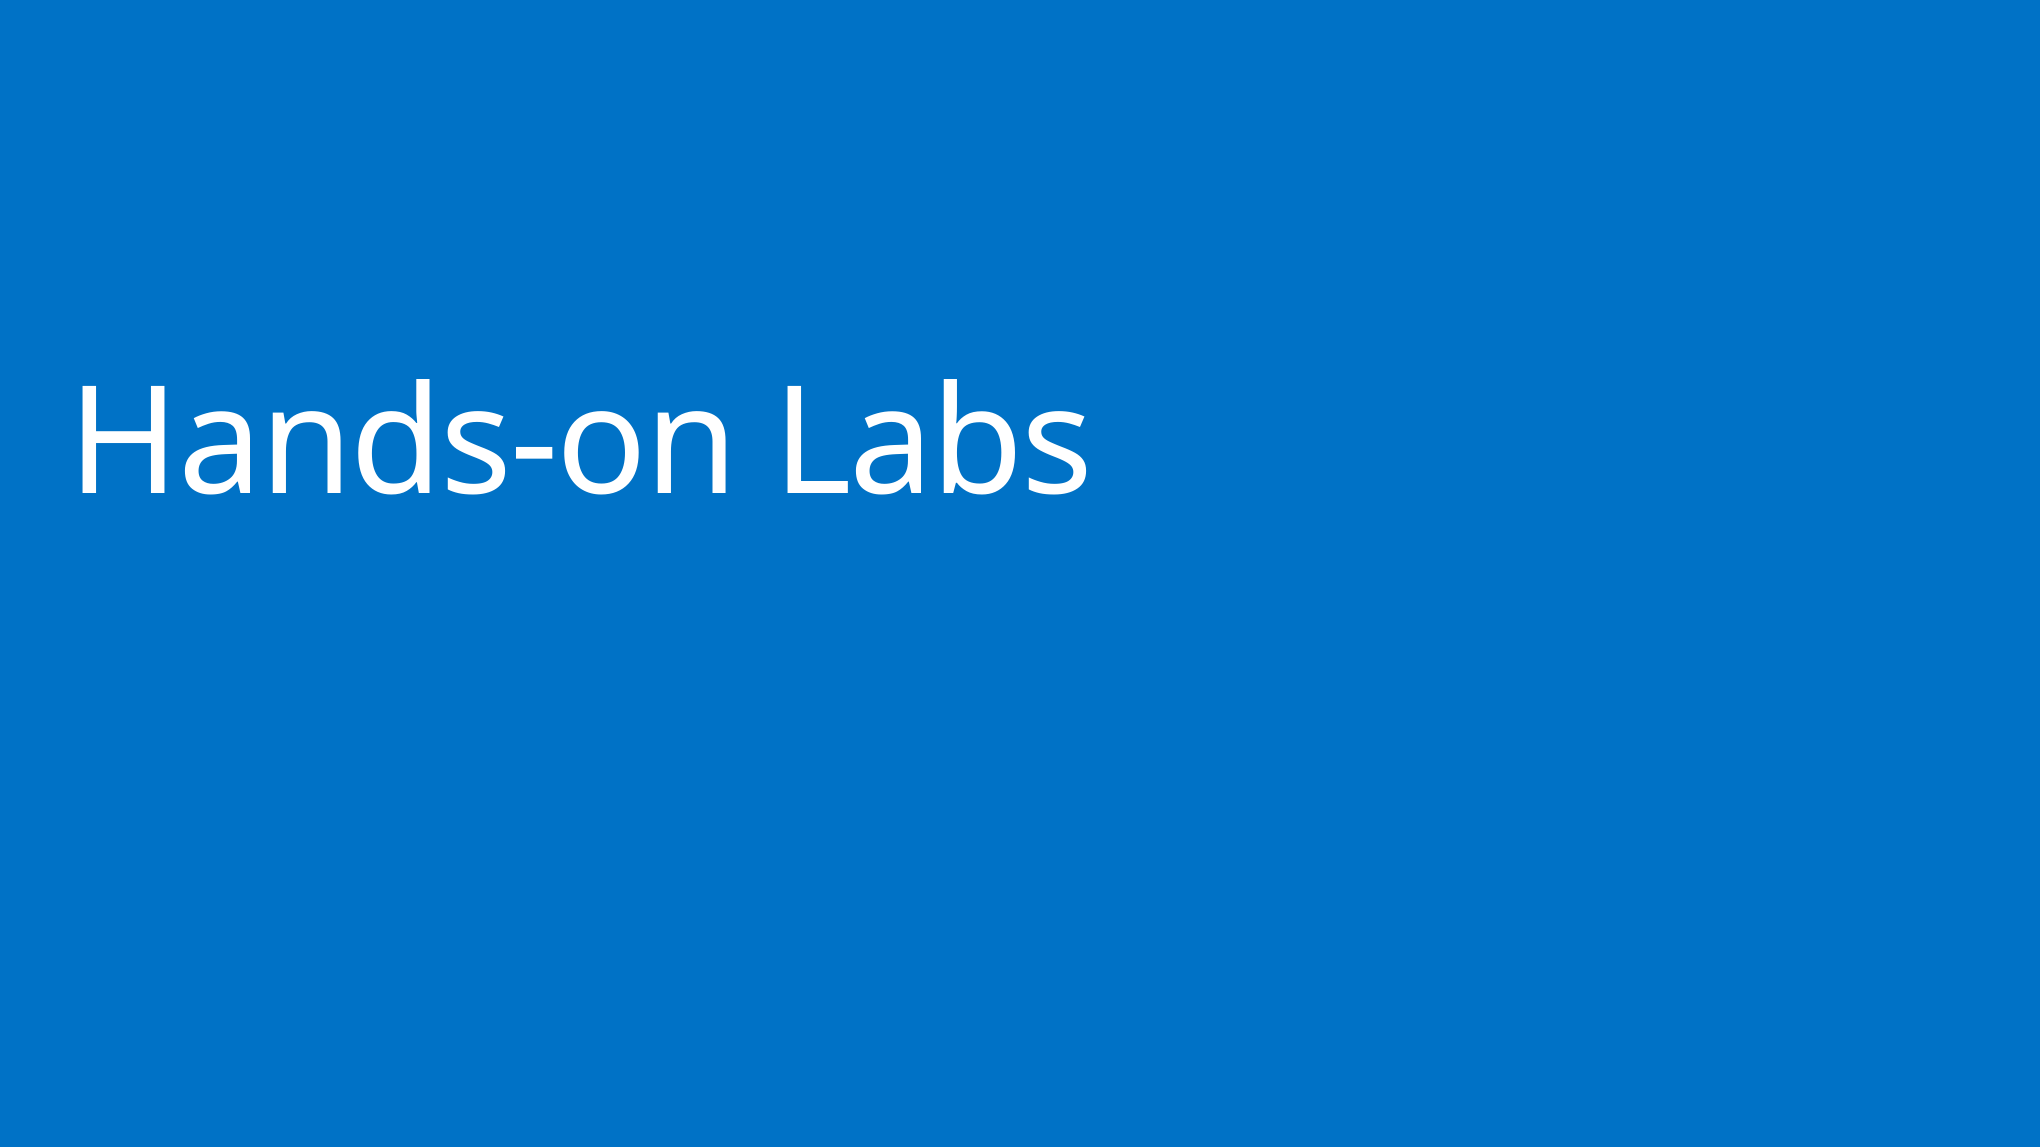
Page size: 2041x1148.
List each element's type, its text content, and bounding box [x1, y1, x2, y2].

title Hands-on Labs [45, 348, 1996, 543]
